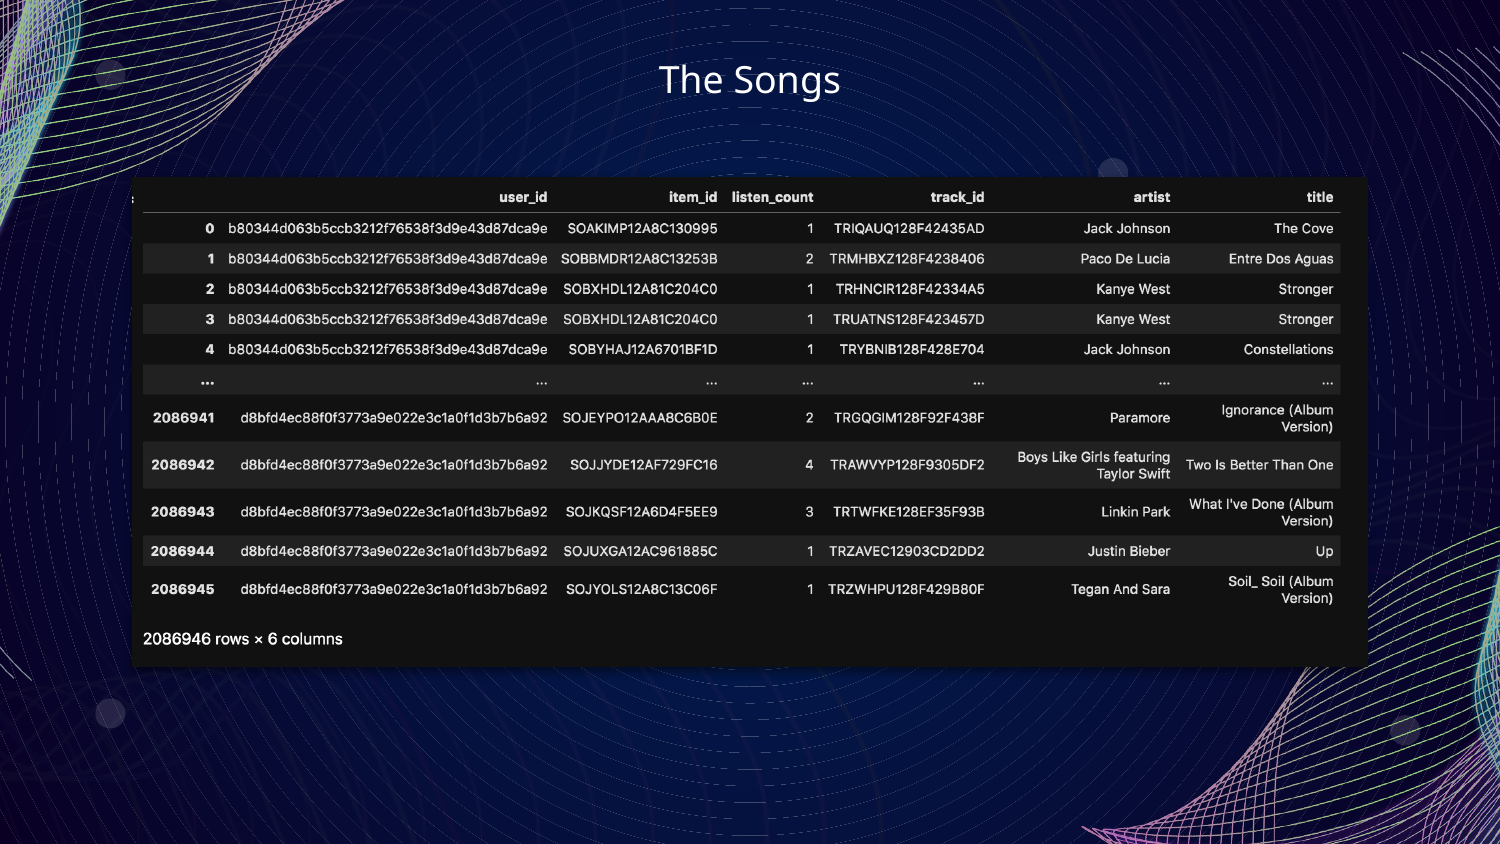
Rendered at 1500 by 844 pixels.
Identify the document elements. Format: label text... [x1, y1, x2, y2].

title The Songs [210, 41, 1290, 112]
picture [0, 0, 1500, 844]
